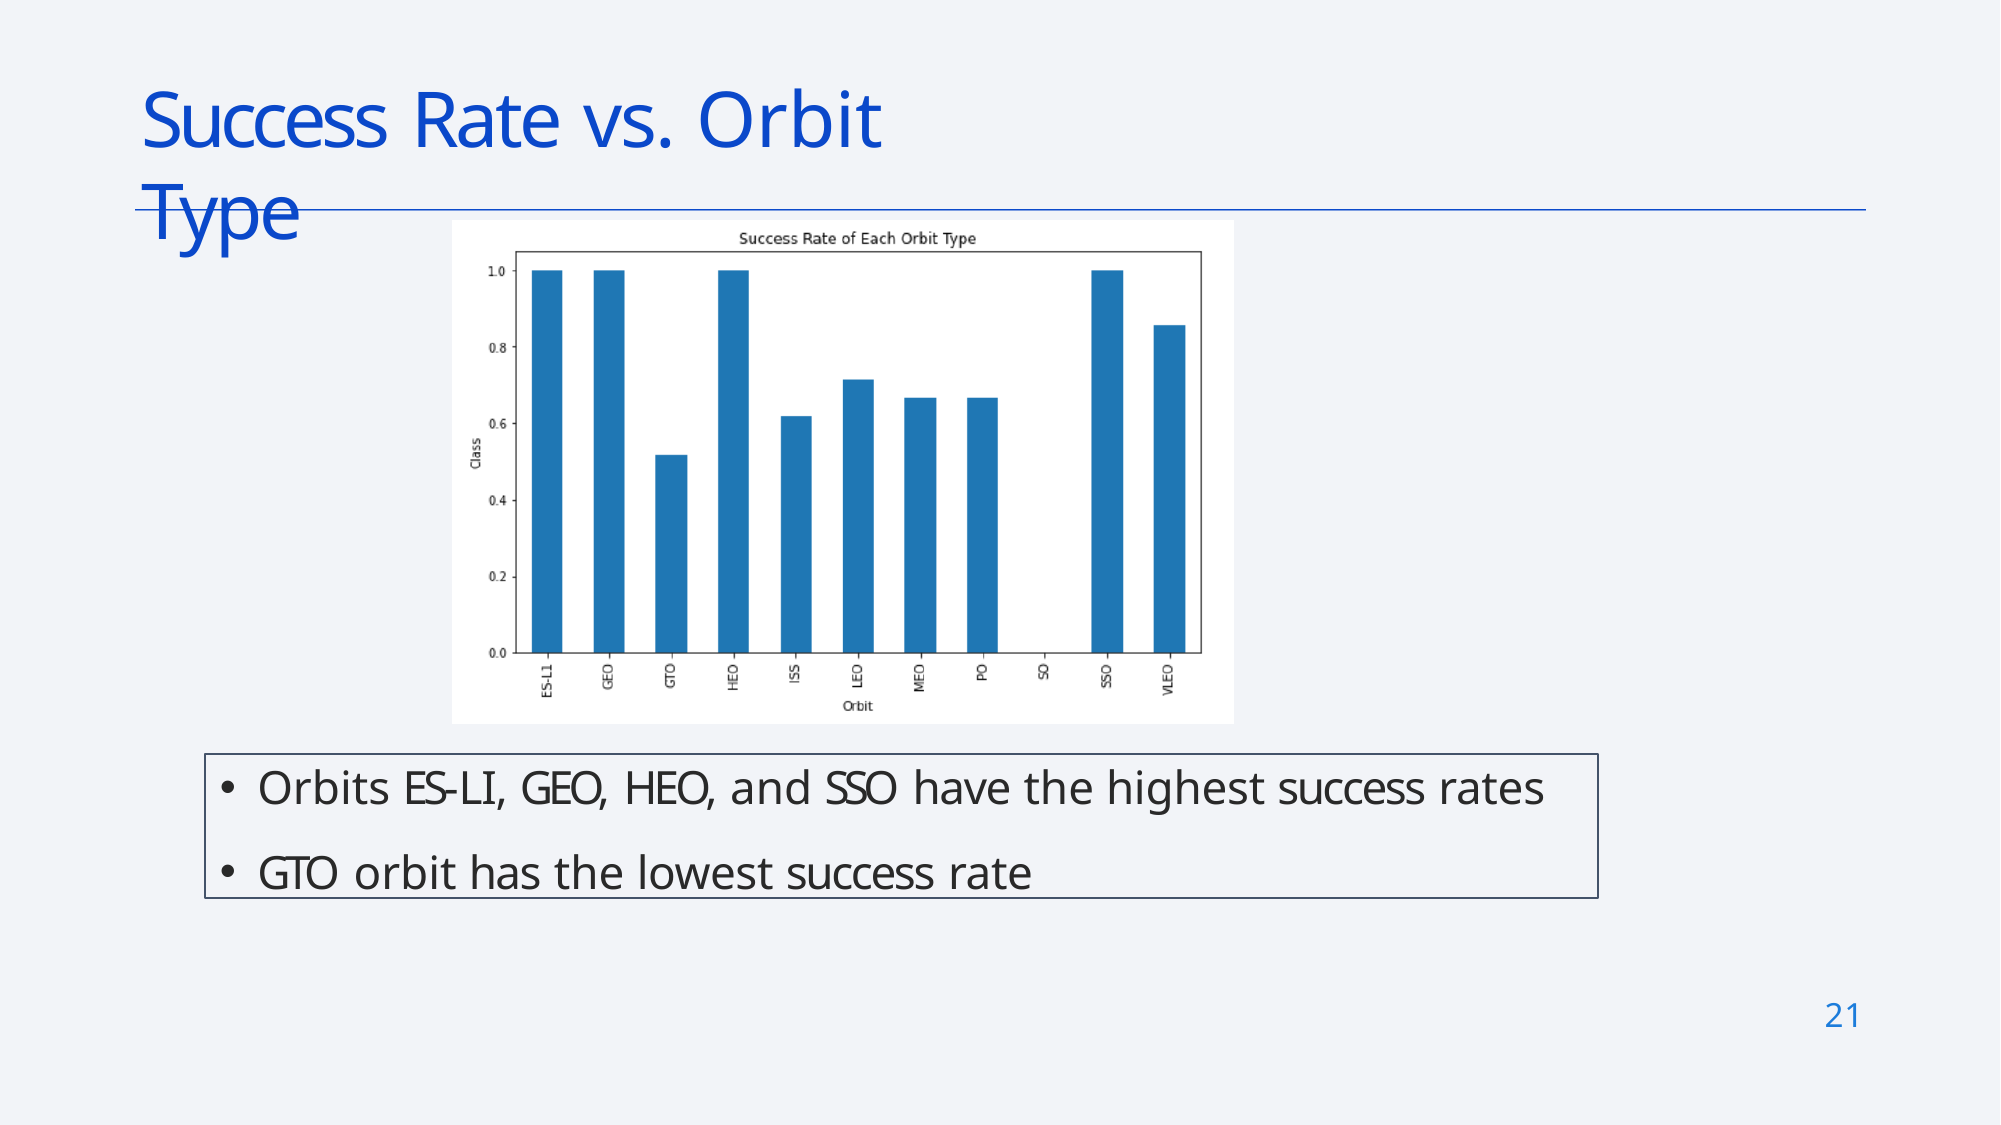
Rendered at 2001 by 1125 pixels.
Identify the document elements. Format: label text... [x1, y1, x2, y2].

slide_number 21 [1818, 1001, 1873, 1125]
title Success Rate vs. Orbit Type [139, 68, 1049, 259]
picture [0, 0, 2000, 1125]
text_box Orbits ES-LI, GEO, HEO, and SSO have the highest success rates GTO orbit has the lowest success rate [204, 754, 1599, 899]
